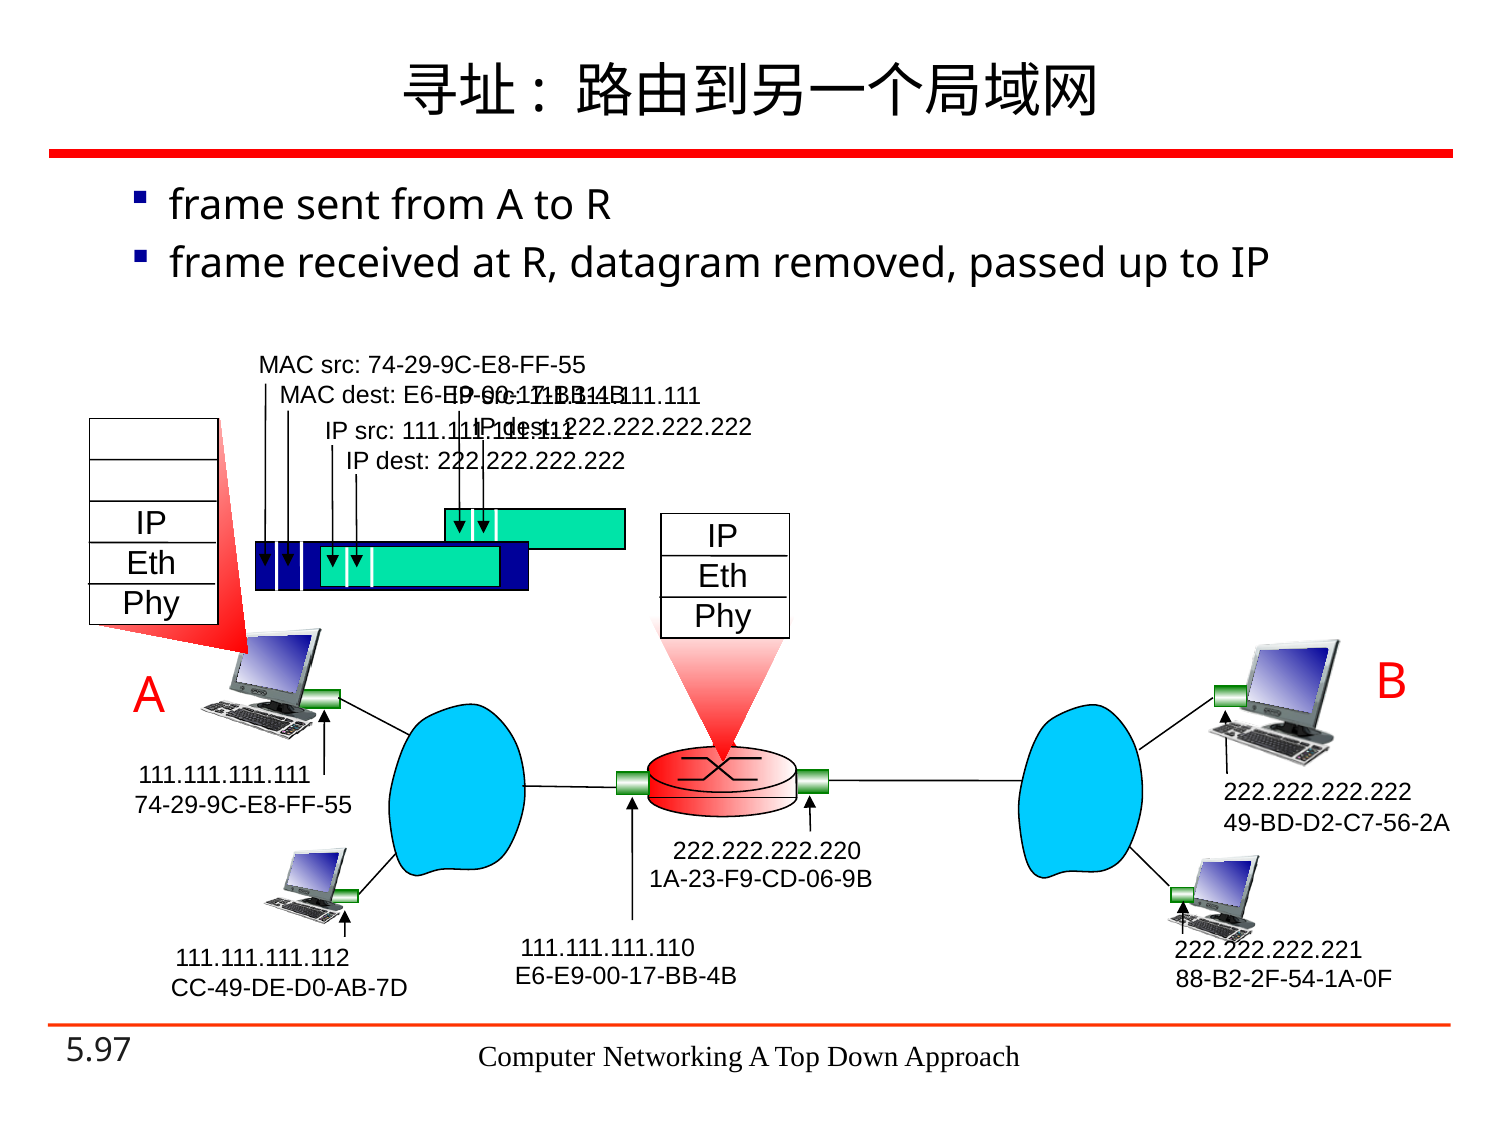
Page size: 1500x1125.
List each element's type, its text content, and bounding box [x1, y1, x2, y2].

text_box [437, 372, 768, 534]
text_box frame sent from A to R [115, 177, 1391, 257]
text_box frame received at R, datagram removed, passed up to IP [116, 236, 1392, 315]
title 寻址: 路由到另一个局域网 [49, 35, 1451, 141]
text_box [242, 341, 644, 591]
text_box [648, 426, 796, 762]
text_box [116, 622, 1466, 1009]
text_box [87, 413, 249, 654]
